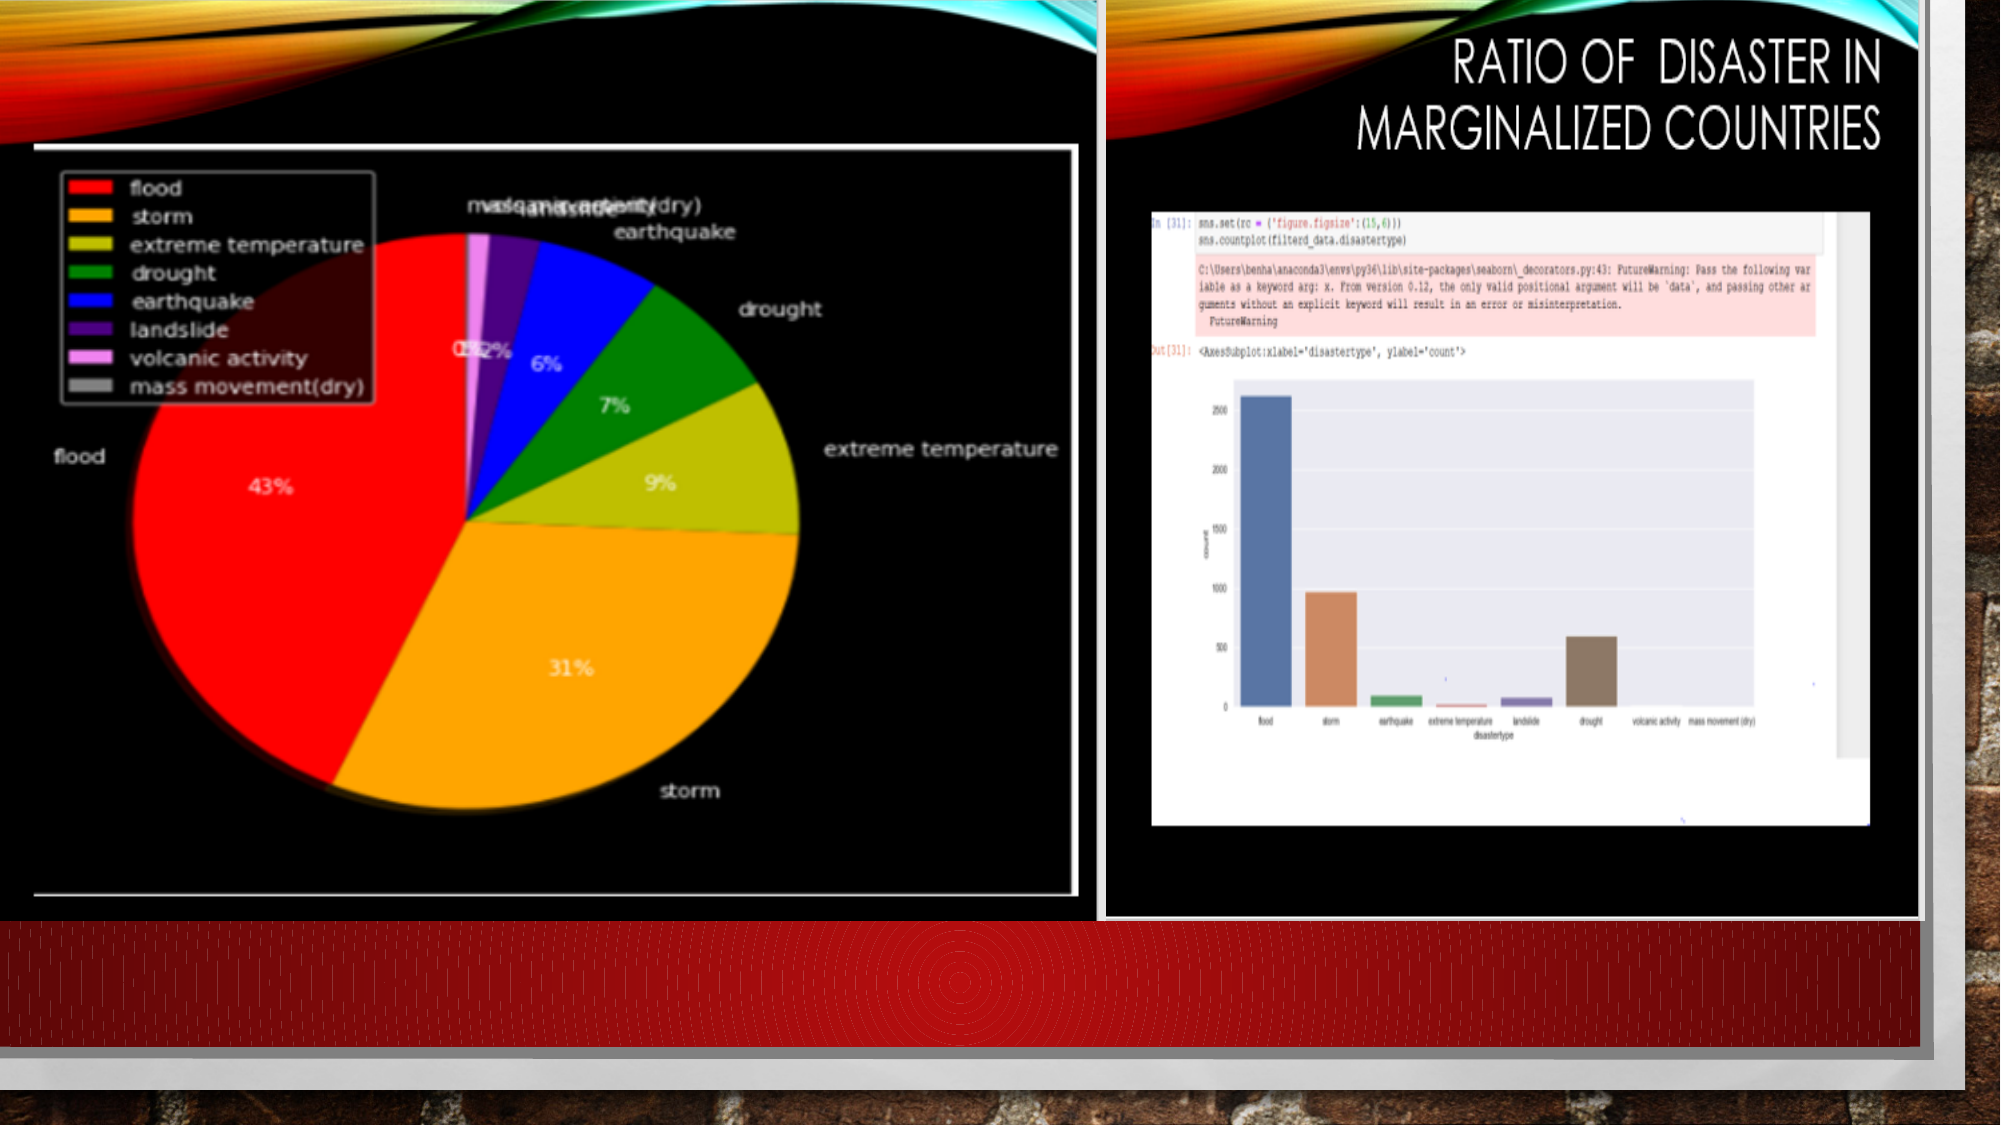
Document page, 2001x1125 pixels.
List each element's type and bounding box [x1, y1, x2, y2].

picture [0, 0, 2000, 1125]
list [1106, 0, 1925, 922]
picture [0, 0, 1106, 922]
